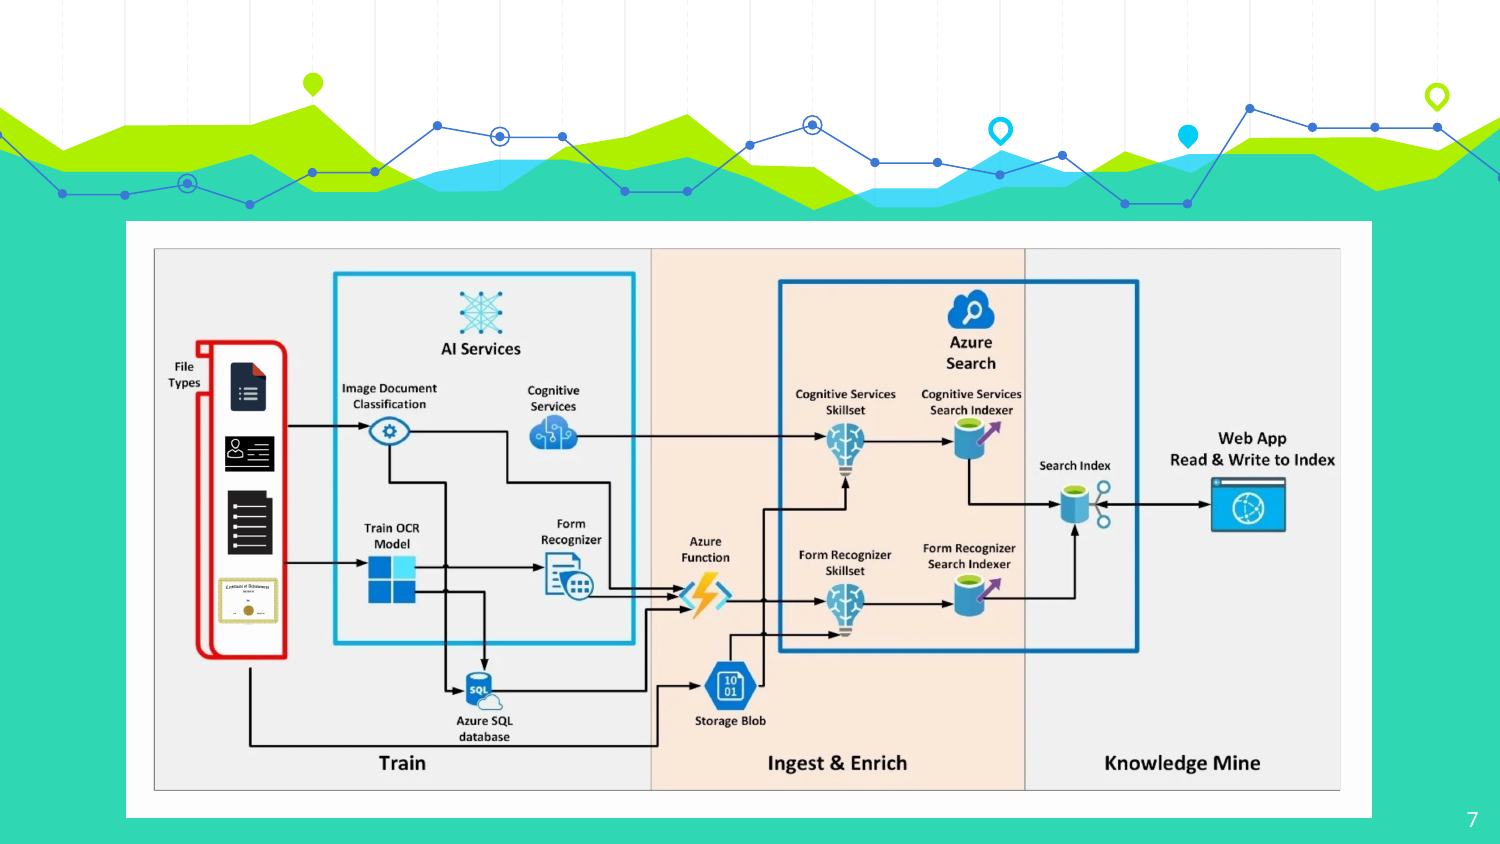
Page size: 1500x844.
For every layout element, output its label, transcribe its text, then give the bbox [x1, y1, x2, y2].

slide_number 7 [1403, 791, 1494, 844]
picture [125, 220, 1372, 818]
